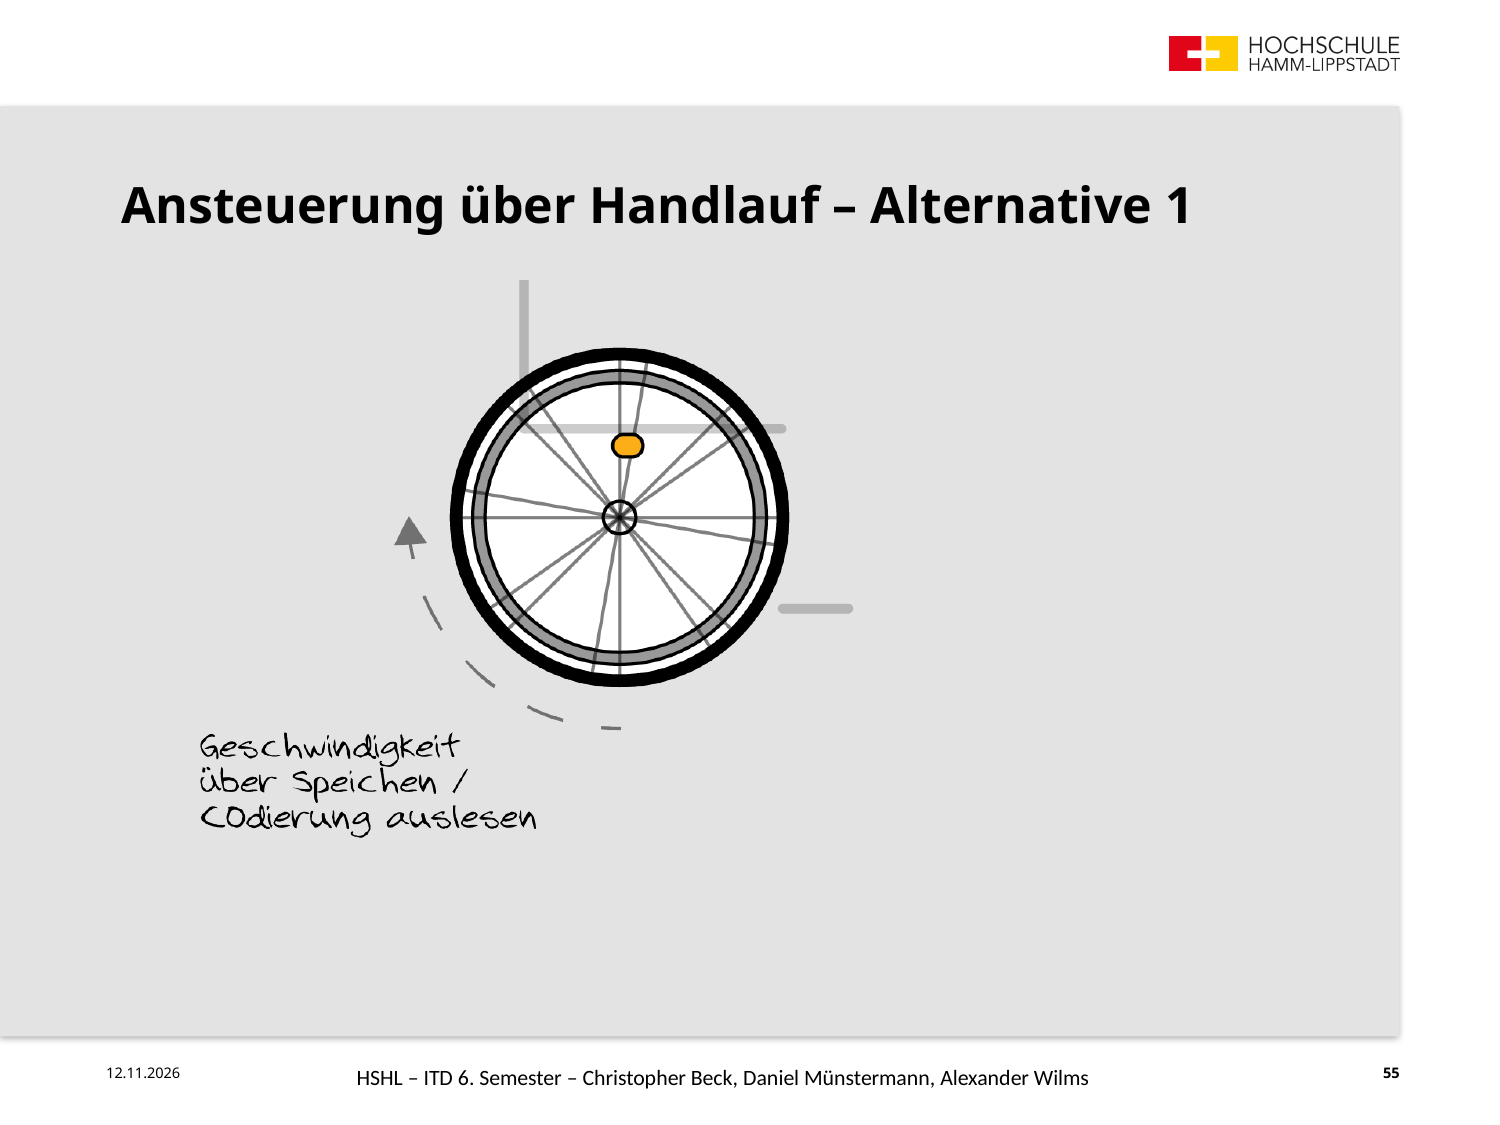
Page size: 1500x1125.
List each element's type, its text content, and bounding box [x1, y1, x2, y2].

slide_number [106, 1065, 341, 1084]
text_box HSHL – ITD 6. Semester – Christopher Beck, Daniel Münstermann, Alexander Wilms [341, 1055, 1105, 1097]
slide_number 55 [1105, 1065, 1400, 1084]
picture [0, 280, 1166, 1028]
text_box Ansteuerung über Handlauf – Alternative 1 [106, 125, 1340, 281]
picture [1169, 36, 1400, 71]
